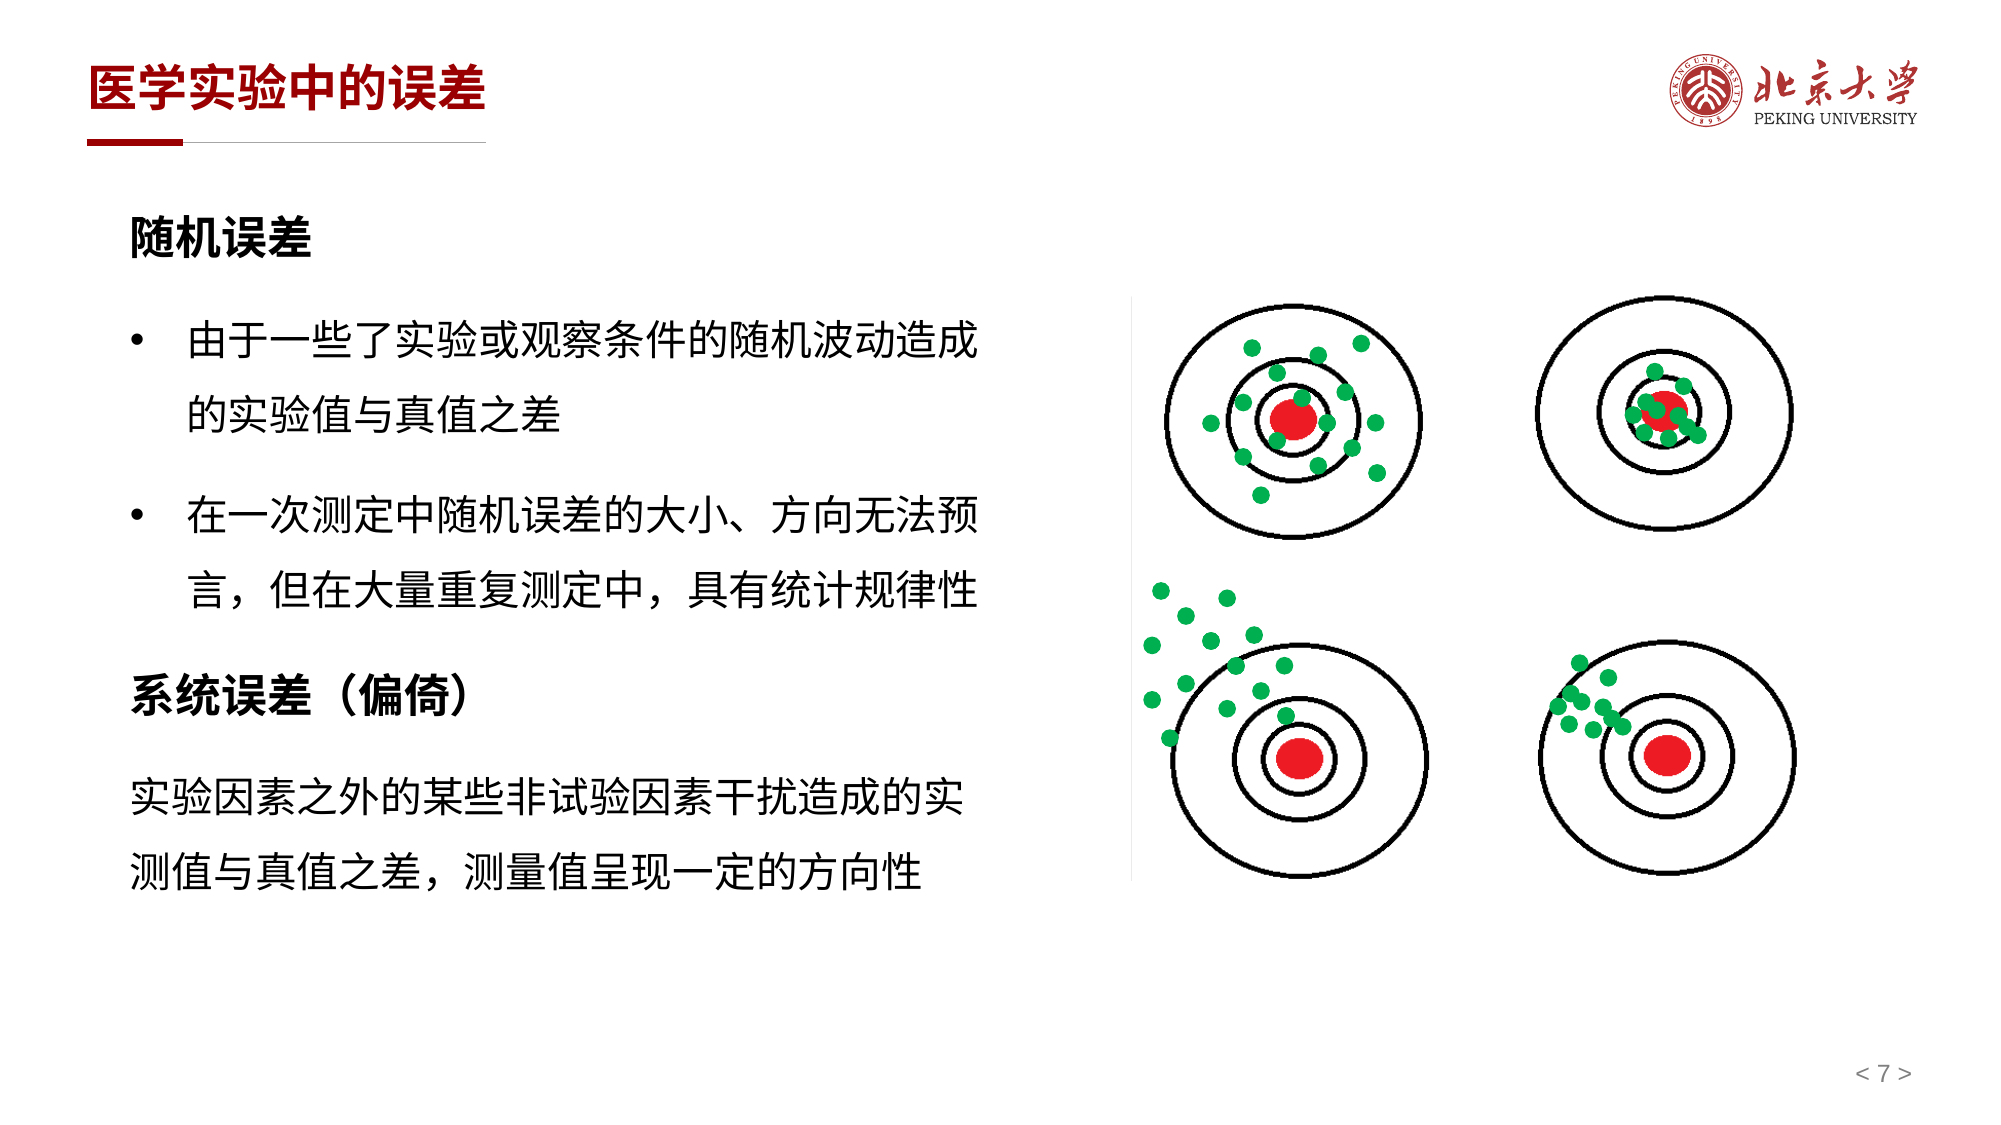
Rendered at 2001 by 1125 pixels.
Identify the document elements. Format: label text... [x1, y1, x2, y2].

slide_number < 7 > [1477, 1048, 1928, 1097]
text_box 随机误差 由于一些了实验或观察条件的随机波动造成的实验值与真值之差 在一次测定中随机误差的大小、方向无法预言，但在大量重复测定中，具有统计规律性 系统误差（偏倚） 实验因素之外的某些非试验因素干扰造成的实测值与真值之差，测量值呈现一定的方向性 [115, 201, 1001, 1004]
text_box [972, 166, 1953, 995]
title 医学实验中的误差 [72, 39, 1559, 142]
